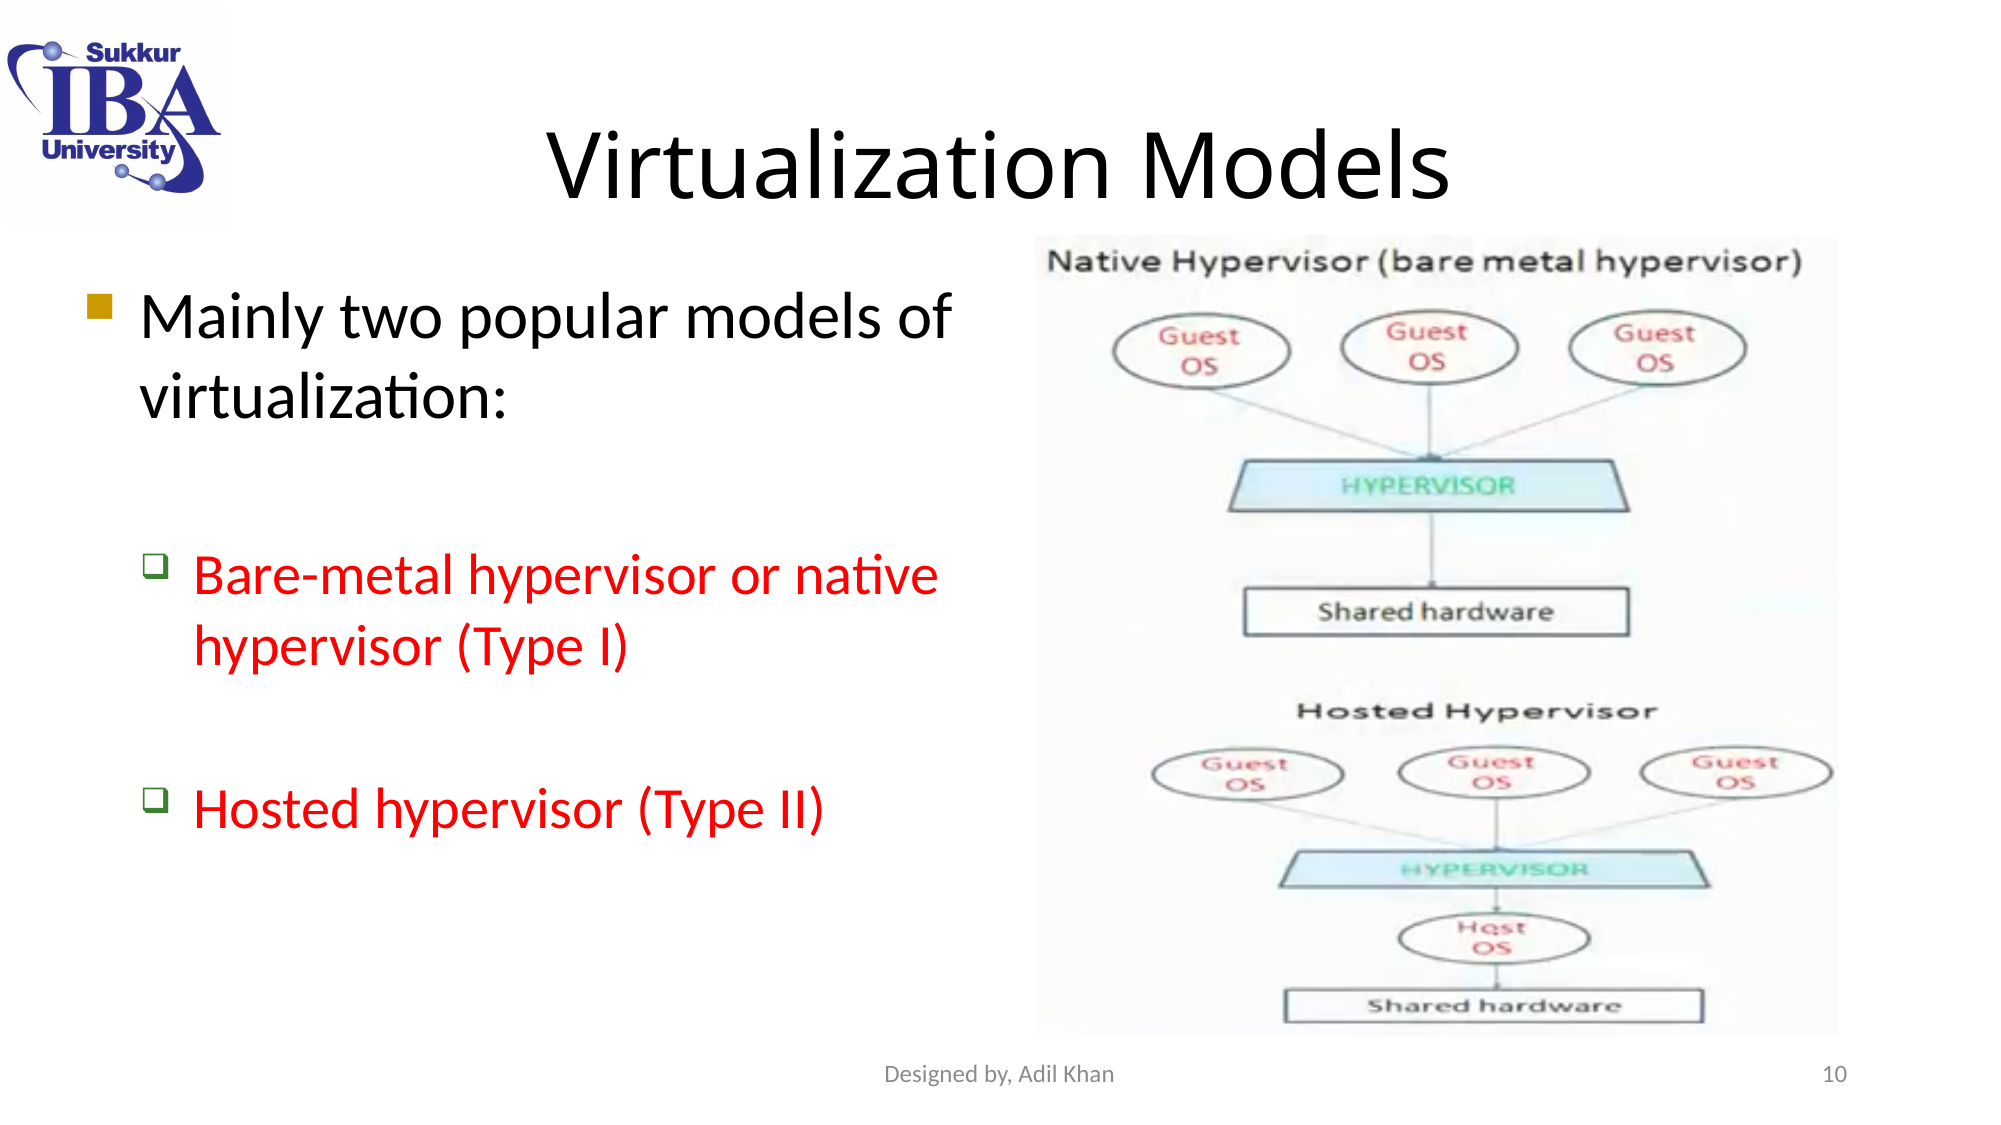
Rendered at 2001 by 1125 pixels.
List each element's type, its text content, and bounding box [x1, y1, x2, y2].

slide_number 10 [1412, 1042, 1863, 1103]
picture [1034, 235, 1838, 1036]
text_box Mainly two popular models of virtualization: Bare-metal hypervisor or native hypervisor (Type I) Hosted hypervisor (Type II) [68, 264, 994, 1073]
title Virtualization Models [137, 59, 1863, 278]
picture [1, 4, 227, 230]
footer Designed by, Adil Khan [662, 1042, 1338, 1103]
